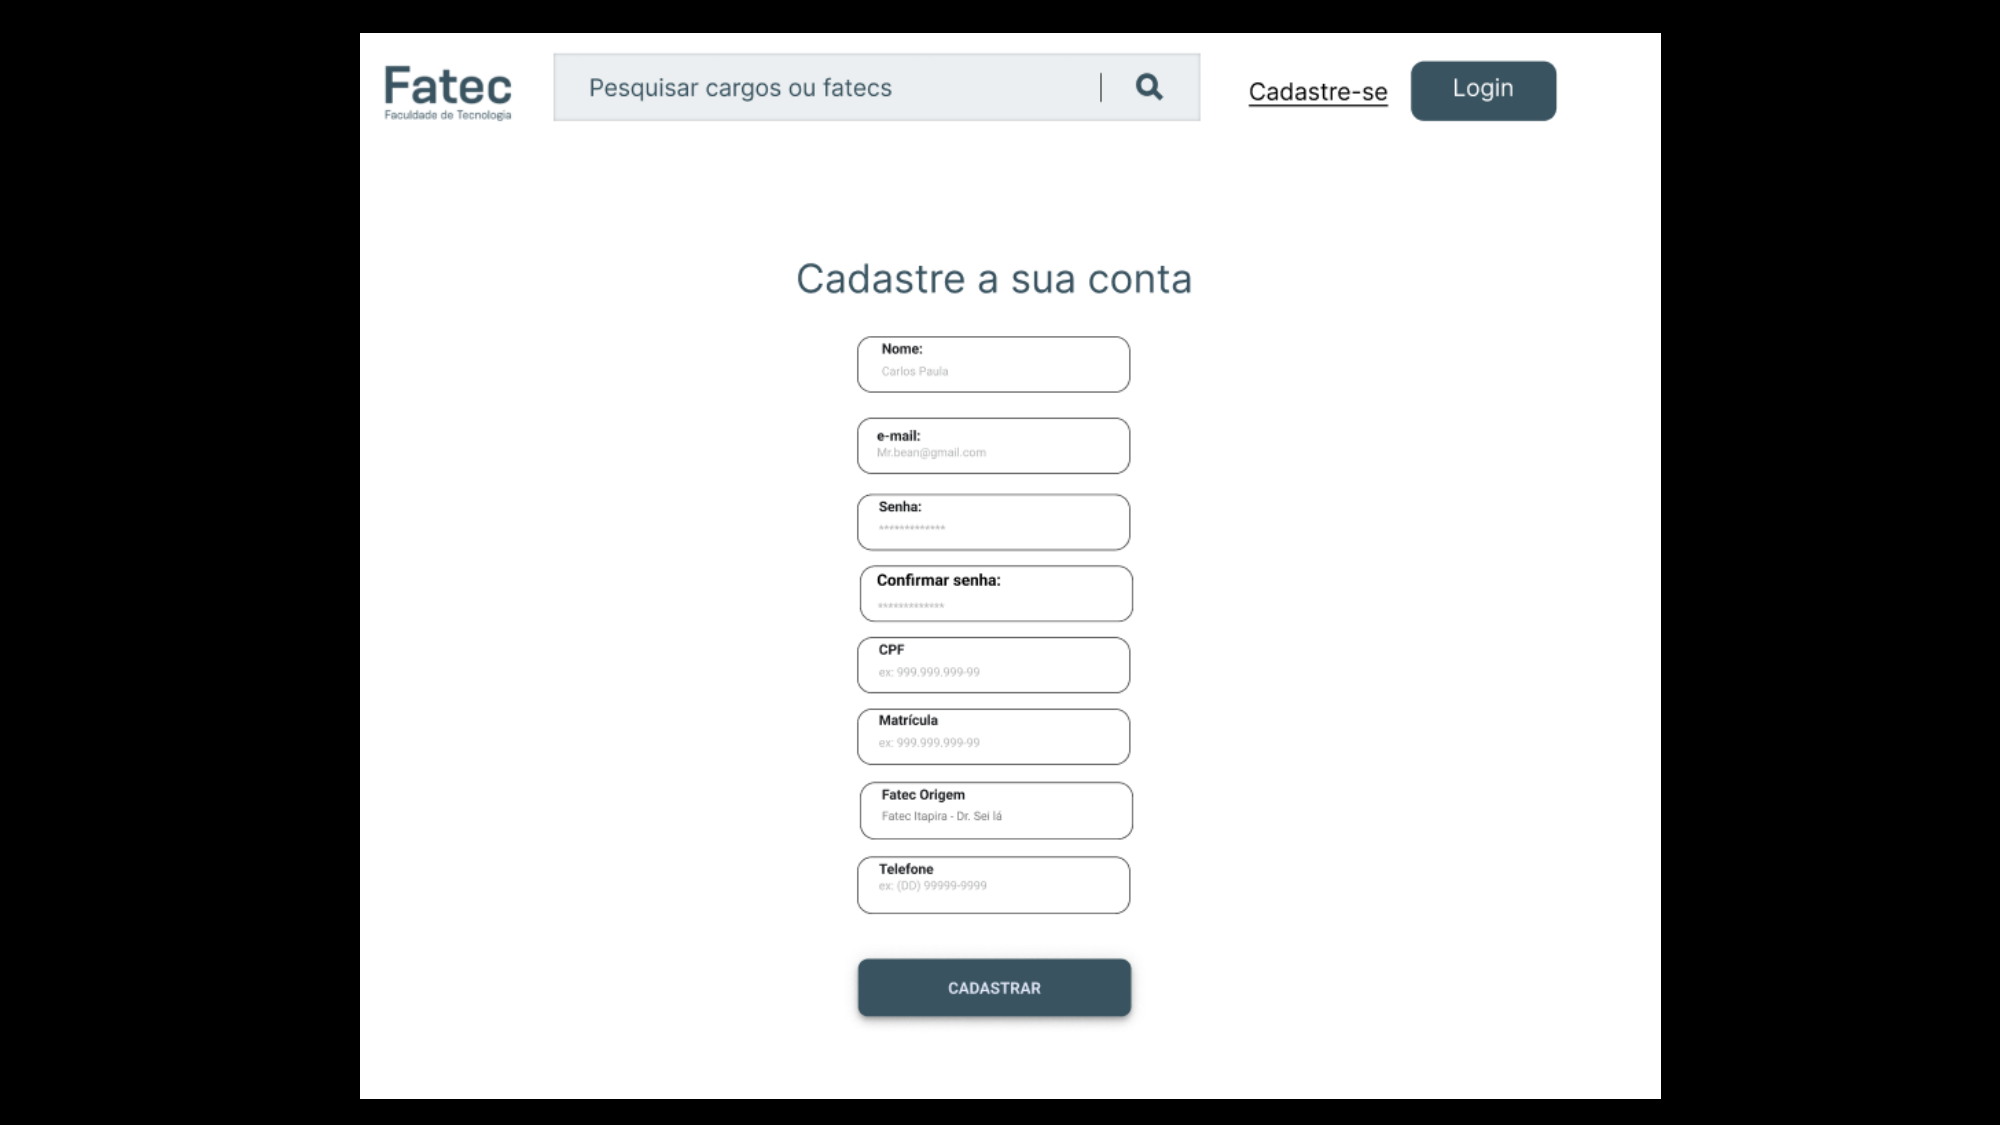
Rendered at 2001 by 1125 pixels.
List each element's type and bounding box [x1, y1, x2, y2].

picture [360, 33, 1661, 1099]
